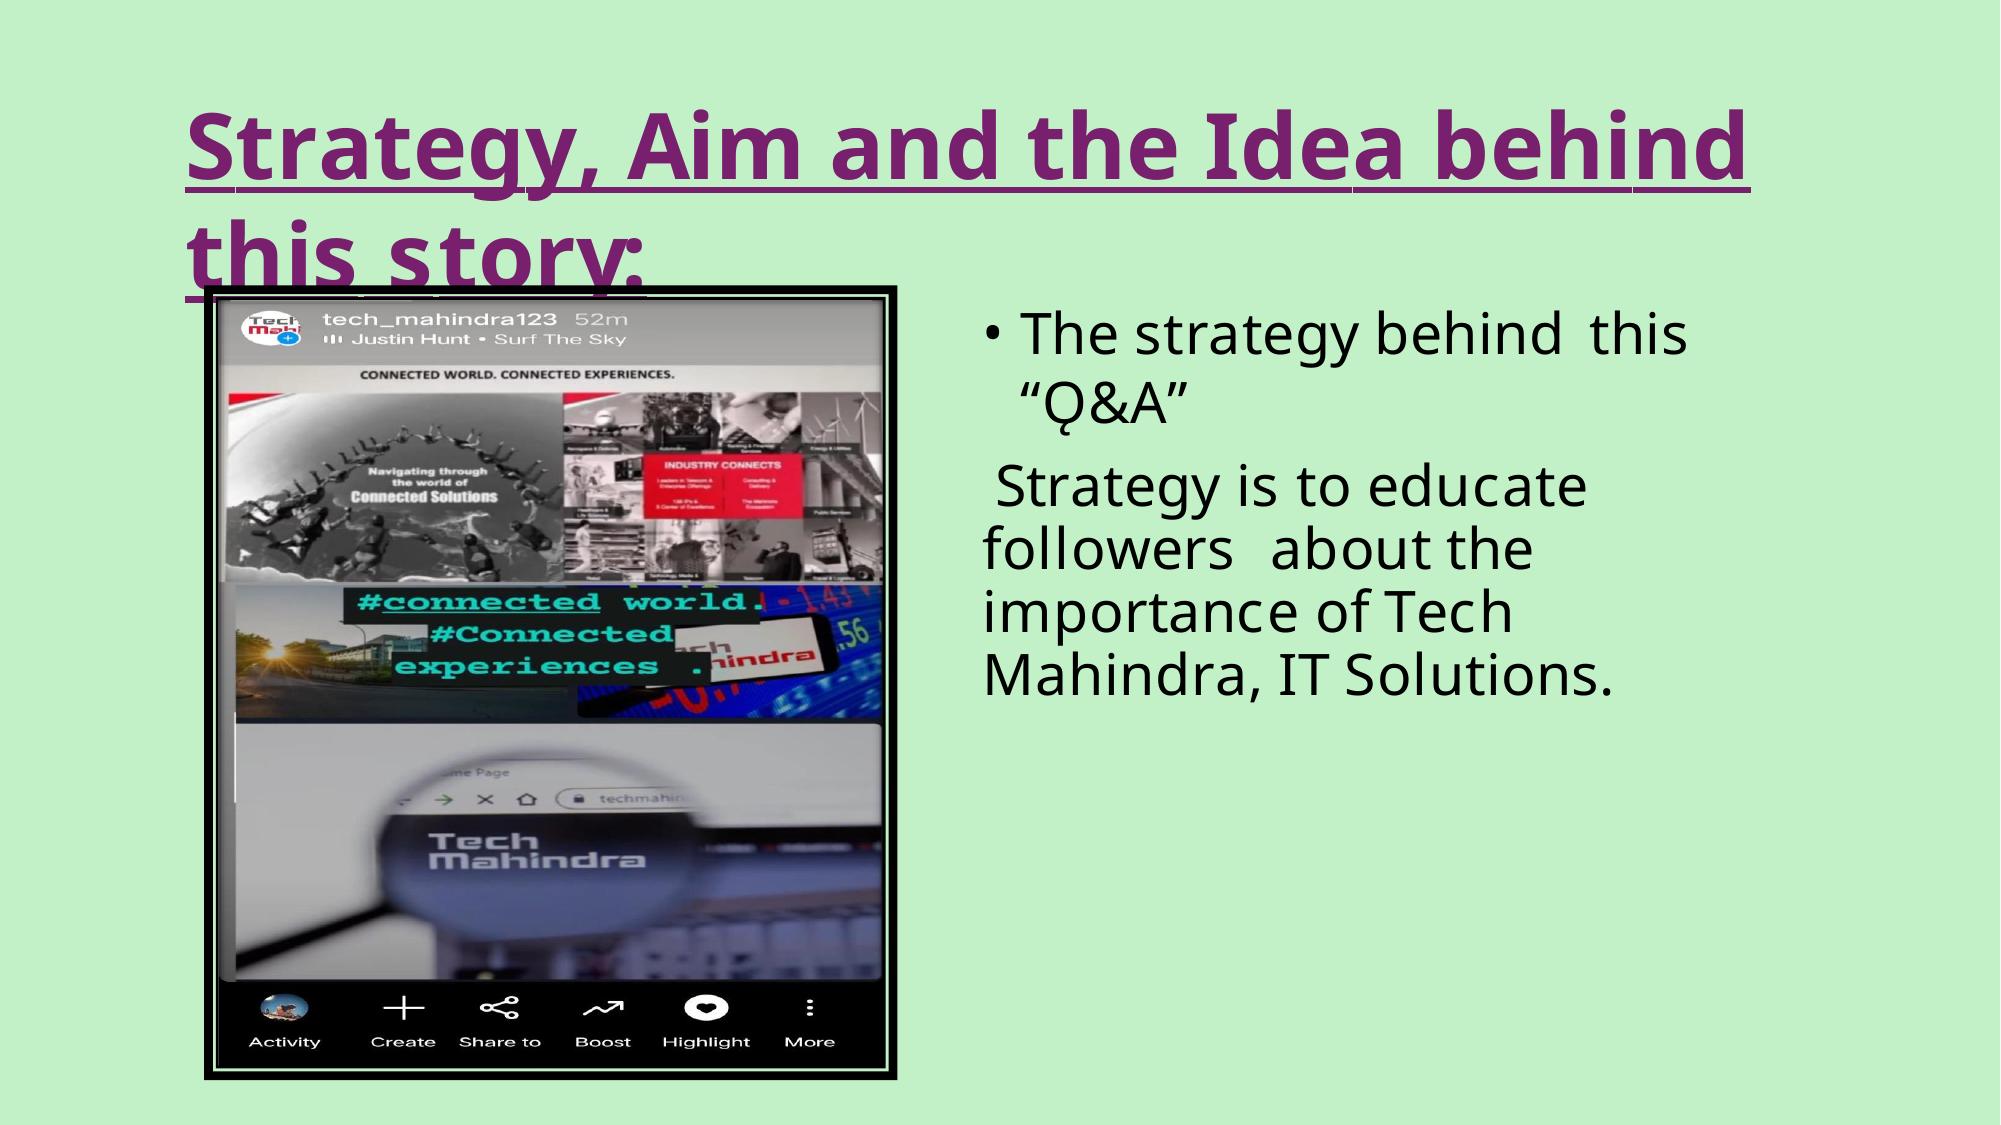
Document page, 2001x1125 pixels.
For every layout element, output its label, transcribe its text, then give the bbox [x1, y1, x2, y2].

title Strategy, Aim and the Idea behind this story: [182, 85, 1888, 309]
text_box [203, 285, 898, 1081]
text_box The strategy behind this “Ǫ&A” Strategy is to educate followers about the importance of Tech Mahindra, IT Solutions. [980, 279, 1798, 709]
